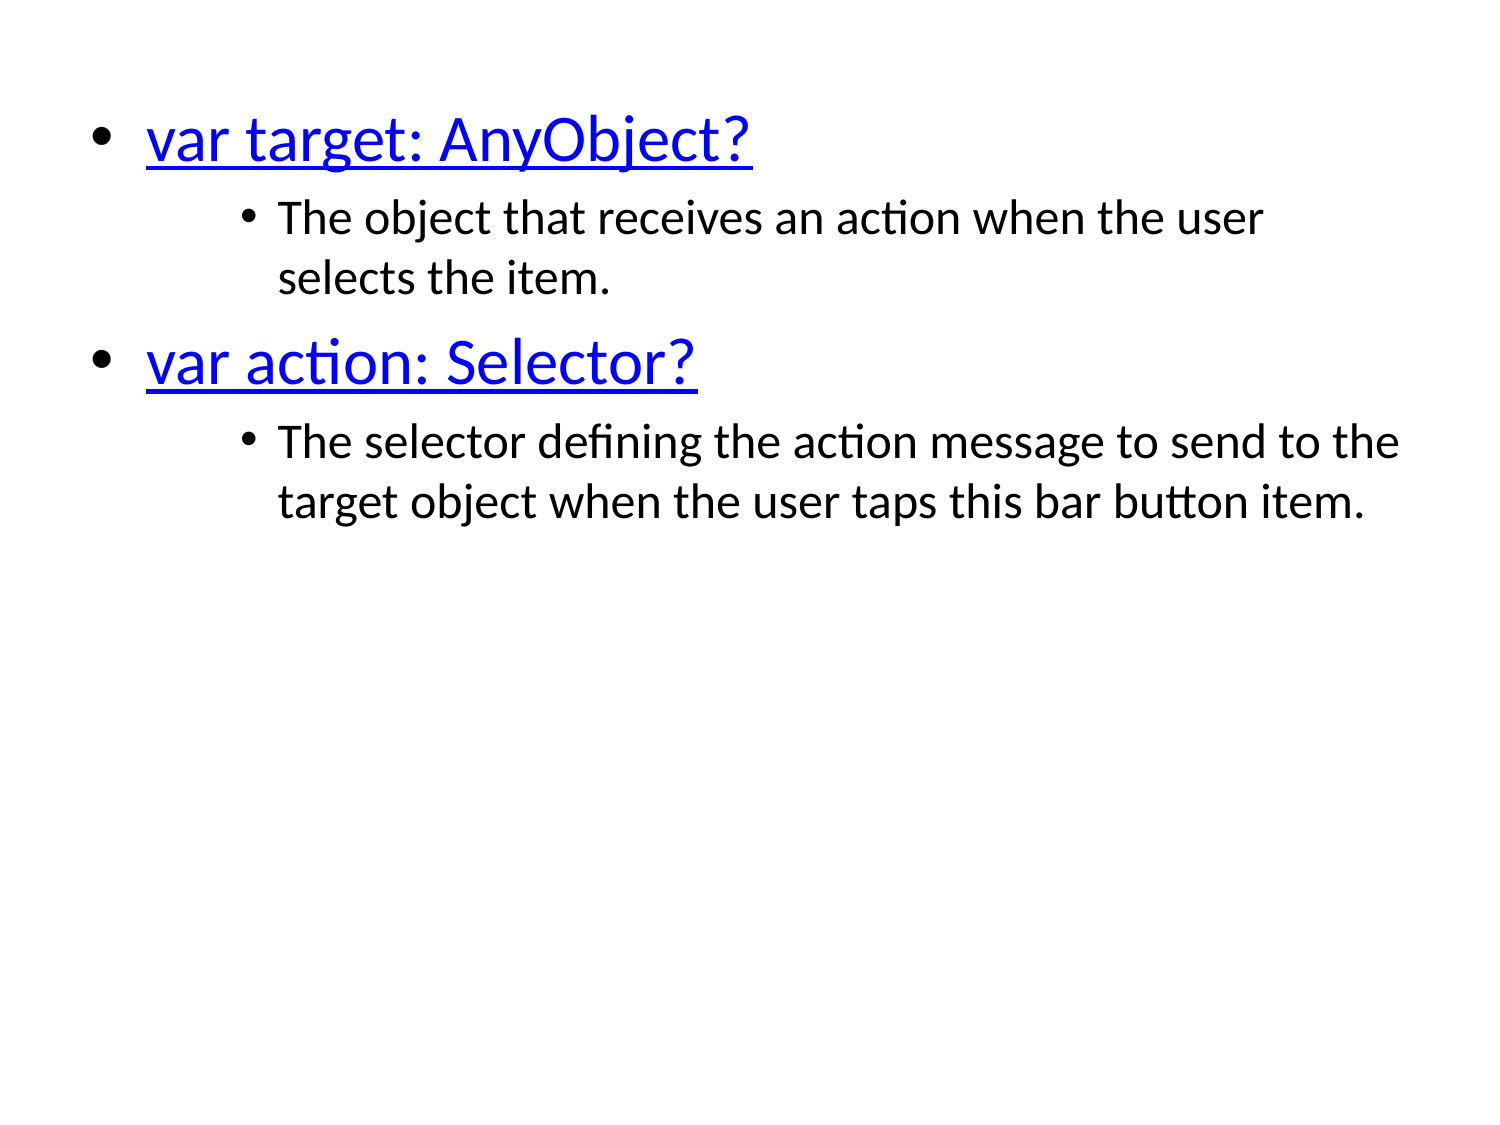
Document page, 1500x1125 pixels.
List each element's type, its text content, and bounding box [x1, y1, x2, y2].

list var target: AnyObject? The object that receives an action when the user selects the item. var action: Selector? The selector defining the action message to send to the target object when the user taps this bar button item. [75, 87, 1425, 1005]
